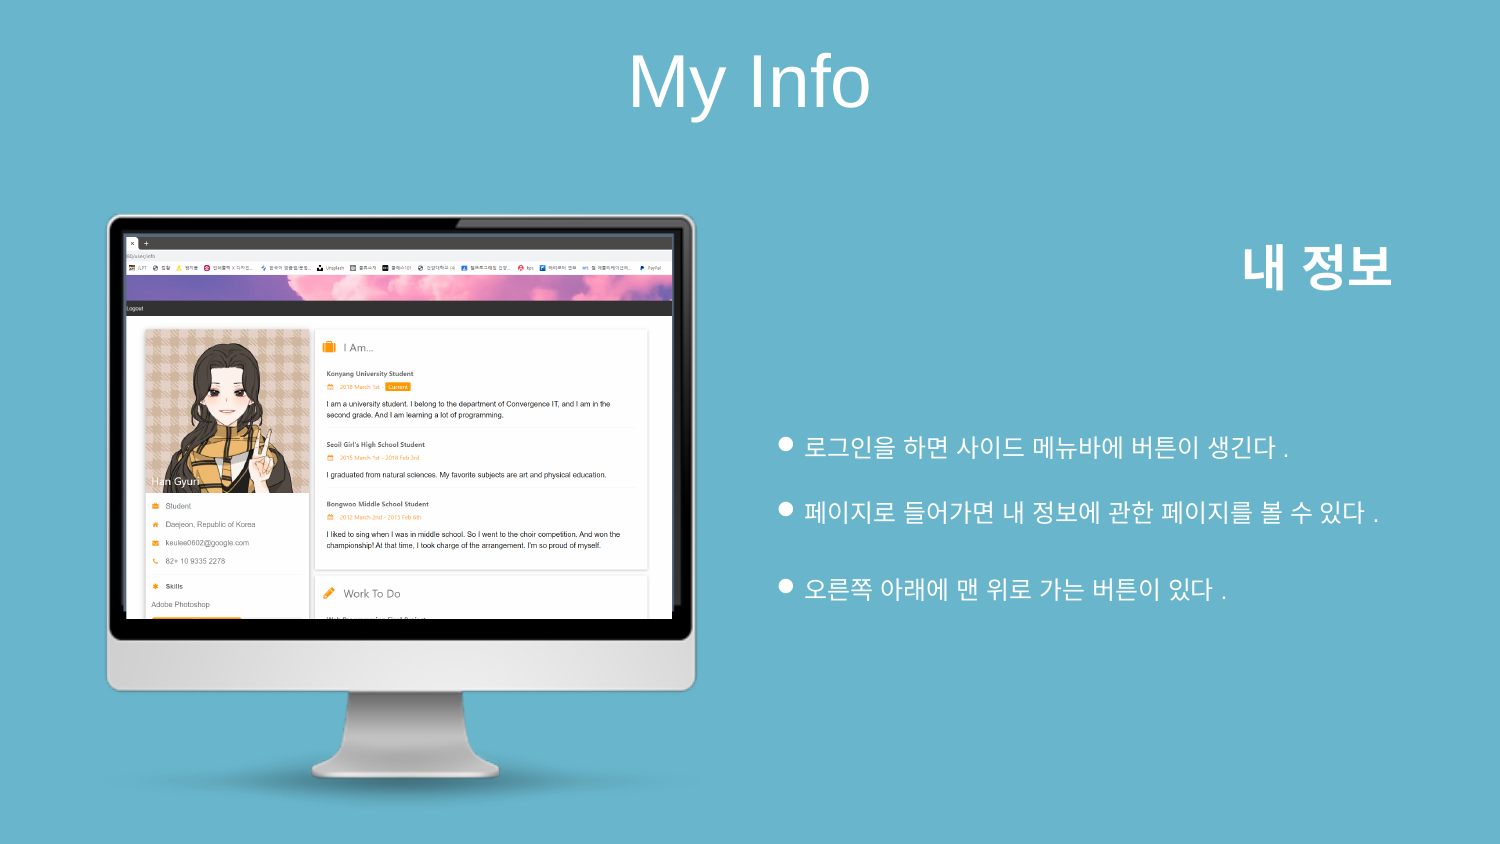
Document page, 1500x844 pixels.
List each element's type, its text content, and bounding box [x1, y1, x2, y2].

text_box 로그인을 하면 사이드 메뉴바에 버튼이 생긴다. [761, 425, 1409, 470]
list My Info [0, 29, 1500, 125]
text_box 페이지로 들어가면 내 정보에 관한 페이지를 볼 수 있다. [761, 490, 1409, 535]
text_box 오른쪽 아래에 맨 위로 가는 버튼이 있다. [761, 567, 1409, 612]
picture [100, 210, 703, 812]
text_box 내 정보 [947, 229, 1409, 340]
